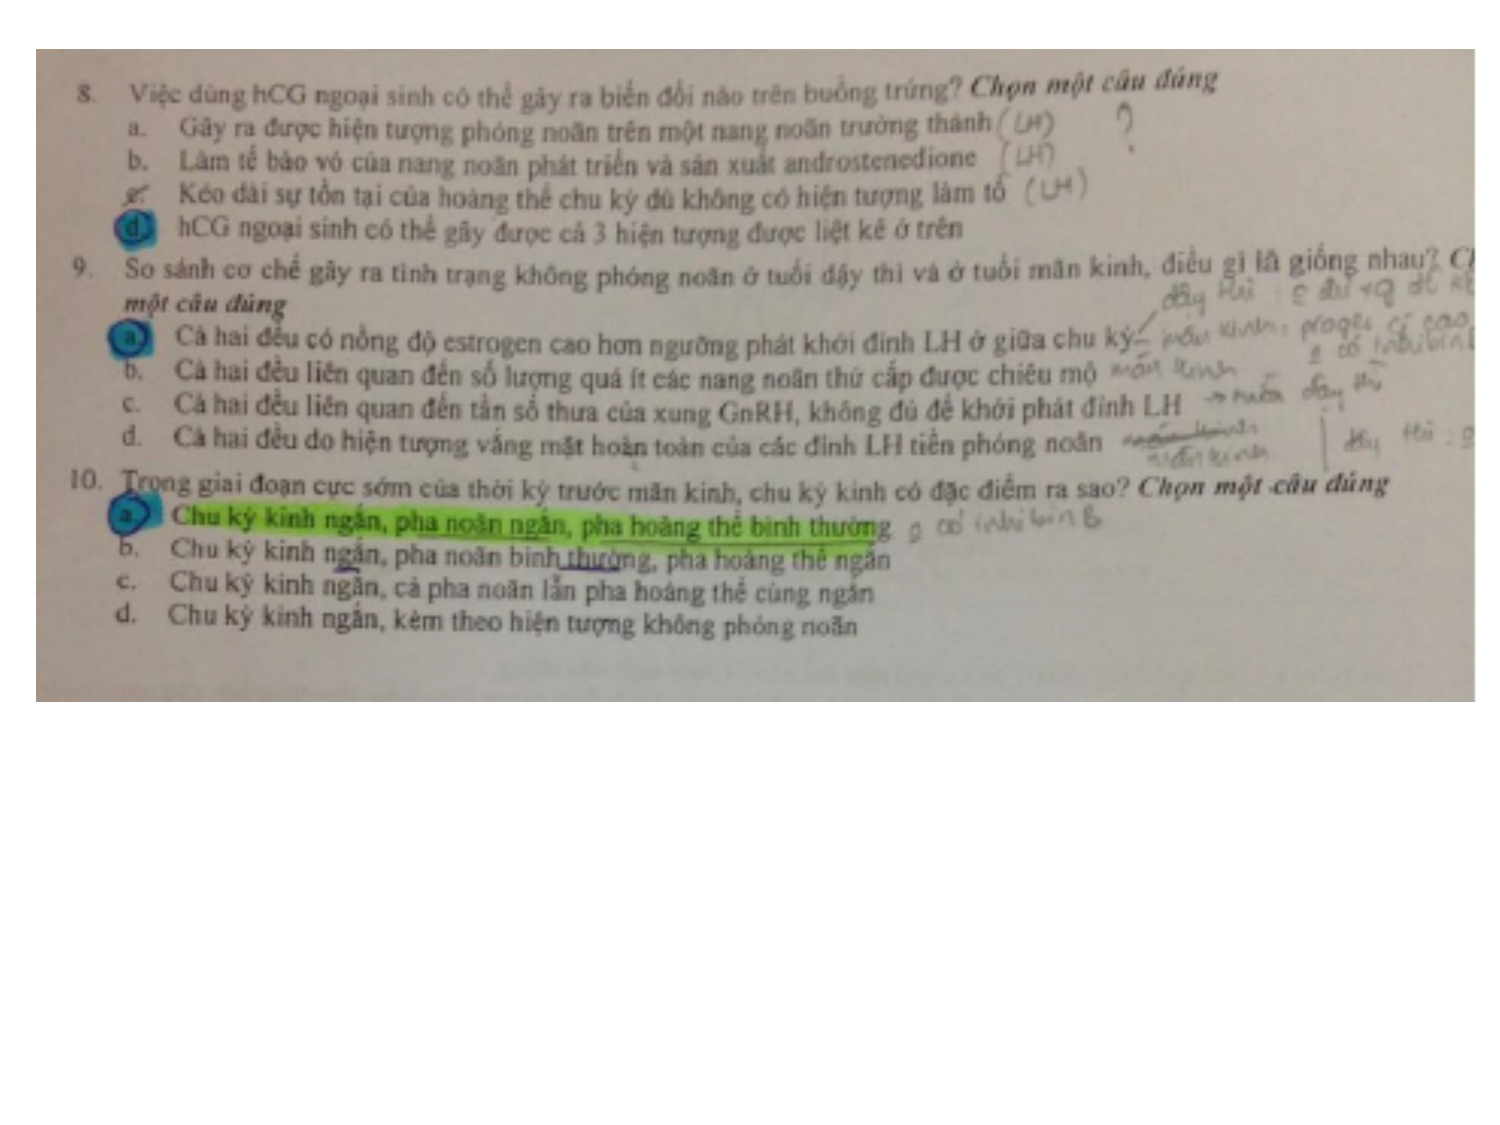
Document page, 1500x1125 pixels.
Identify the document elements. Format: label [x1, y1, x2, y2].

picture [36, 49, 1488, 702]
